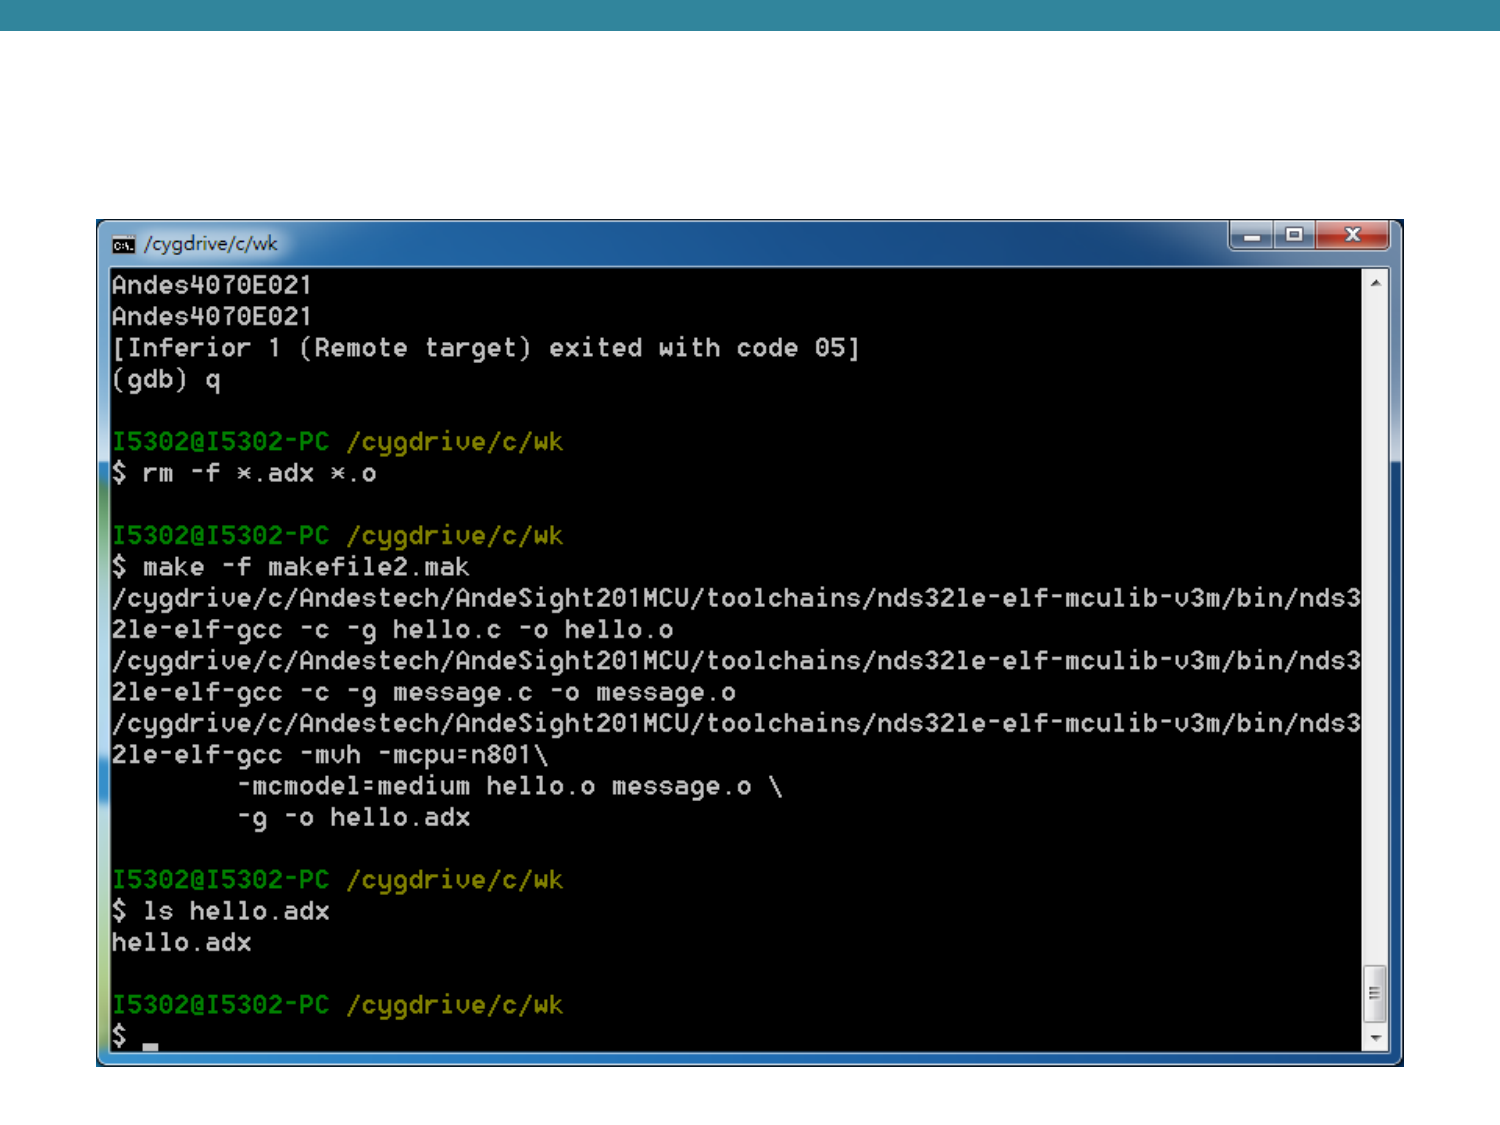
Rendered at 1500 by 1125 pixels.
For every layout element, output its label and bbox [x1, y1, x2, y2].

picture [95, 219, 1405, 1067]
